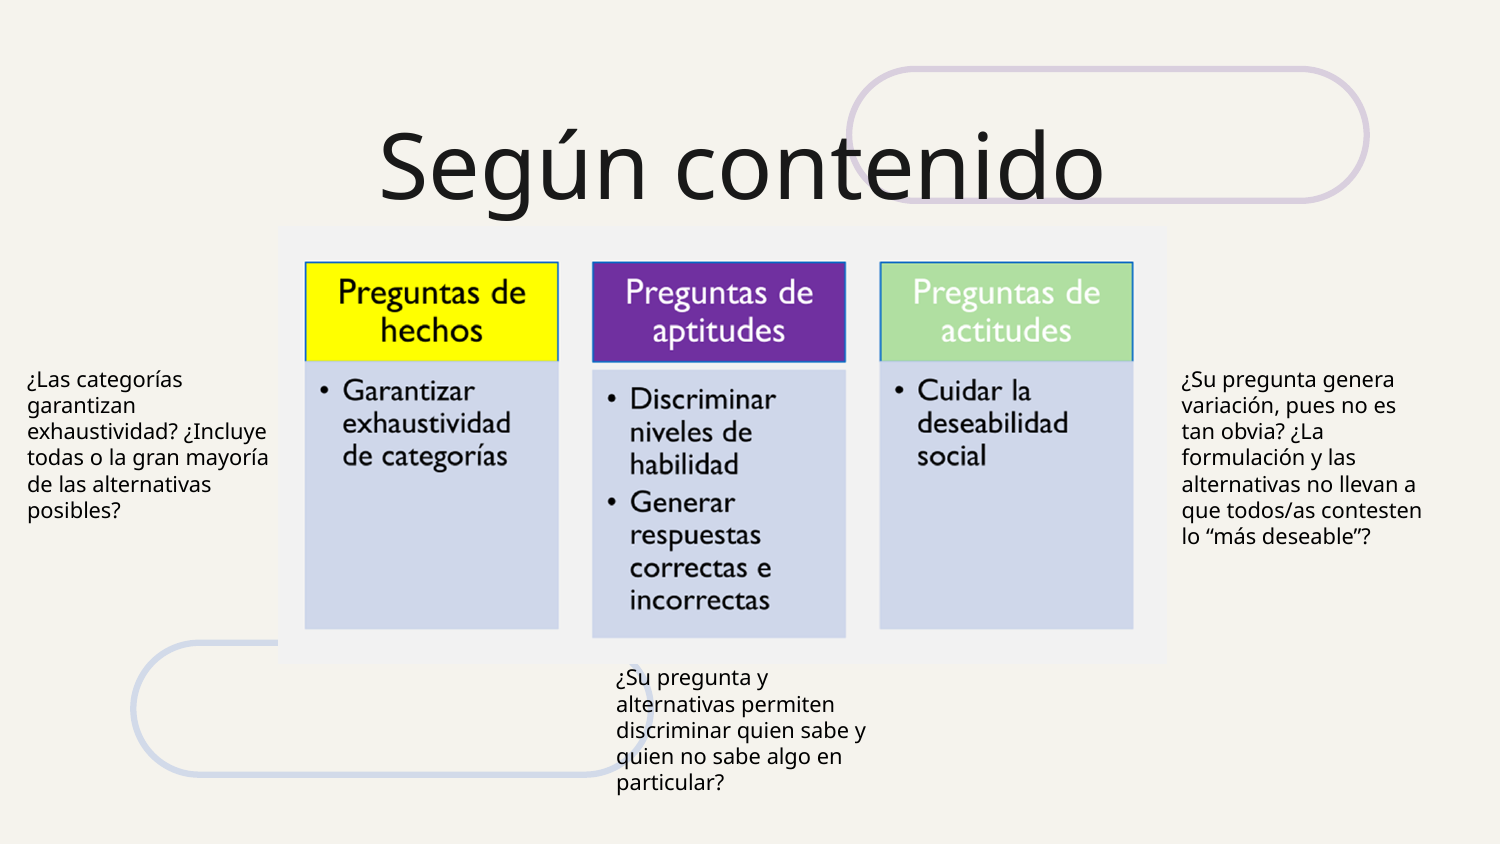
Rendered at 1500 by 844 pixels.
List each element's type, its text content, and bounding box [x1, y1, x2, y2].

title Según contenido [0, 85, 1500, 234]
text_box ¿Su pregunta y alternativas permiten discriminar quien sabe y quien no sabe algo en particular? [601, 672, 885, 803]
text_box ¿Su pregunta genera variación, pues no es tan obvia? ¿La formulación y las alternativas no llevan a que todos/as contesten lo “más deseable”? [1173, 357, 1451, 557]
text_box ¿Las categorías garantizan exhaustividad? ¿Incluye todas o la gran mayoría de las alternativas posibles? [12, 357, 273, 531]
picture [278, 226, 1168, 664]
